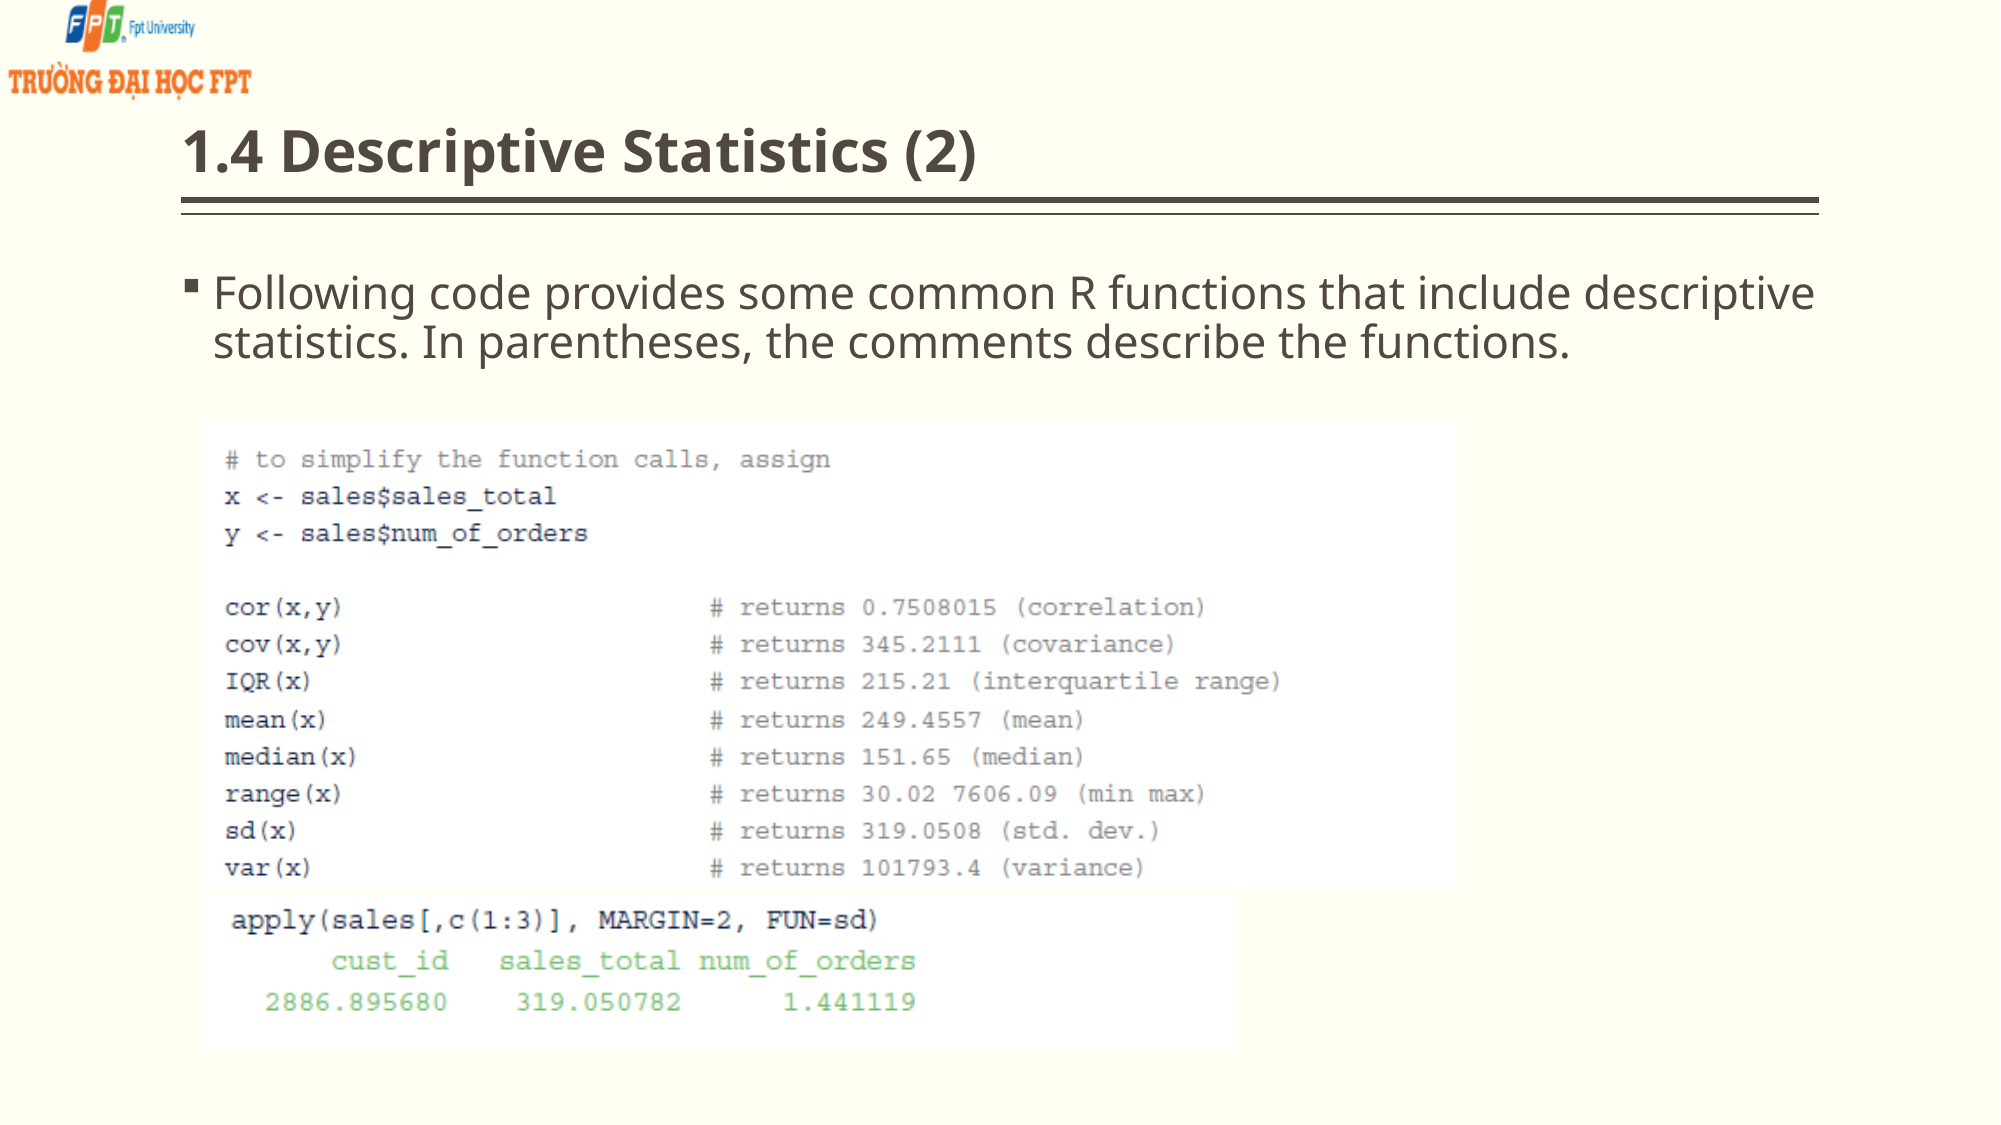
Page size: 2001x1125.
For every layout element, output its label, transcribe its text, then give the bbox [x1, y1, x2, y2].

list Following code provides some common R functions that include descriptive statistics. In parentheses, the comments describe the functions. [181, 262, 1819, 421]
title 1.4 Descriptive Statistics (2) [181, 12, 1819, 193]
picture [201, 420, 1456, 890]
picture [201, 894, 1237, 1049]
picture [0, 0, 272, 114]
